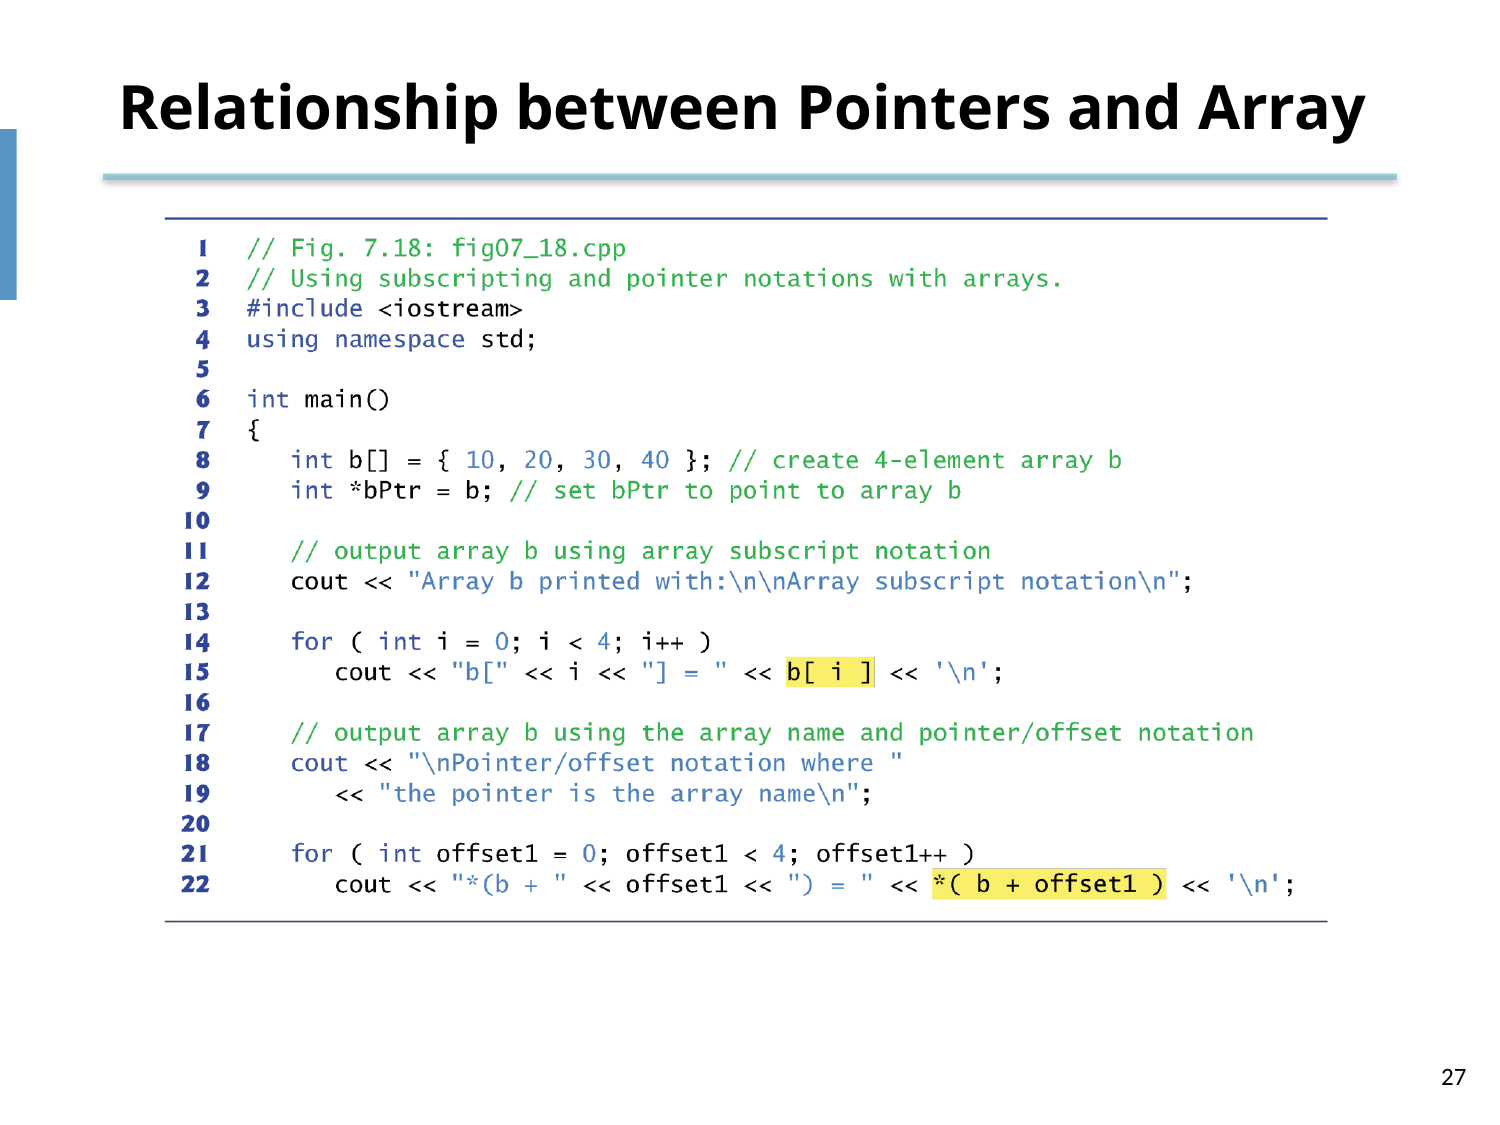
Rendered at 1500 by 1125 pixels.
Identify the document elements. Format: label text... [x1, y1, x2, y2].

slide_number 27 [1131, 1045, 1482, 1106]
title Relationship between Pointers and Array [103, 25, 1397, 185]
picture [88, 207, 1364, 935]
